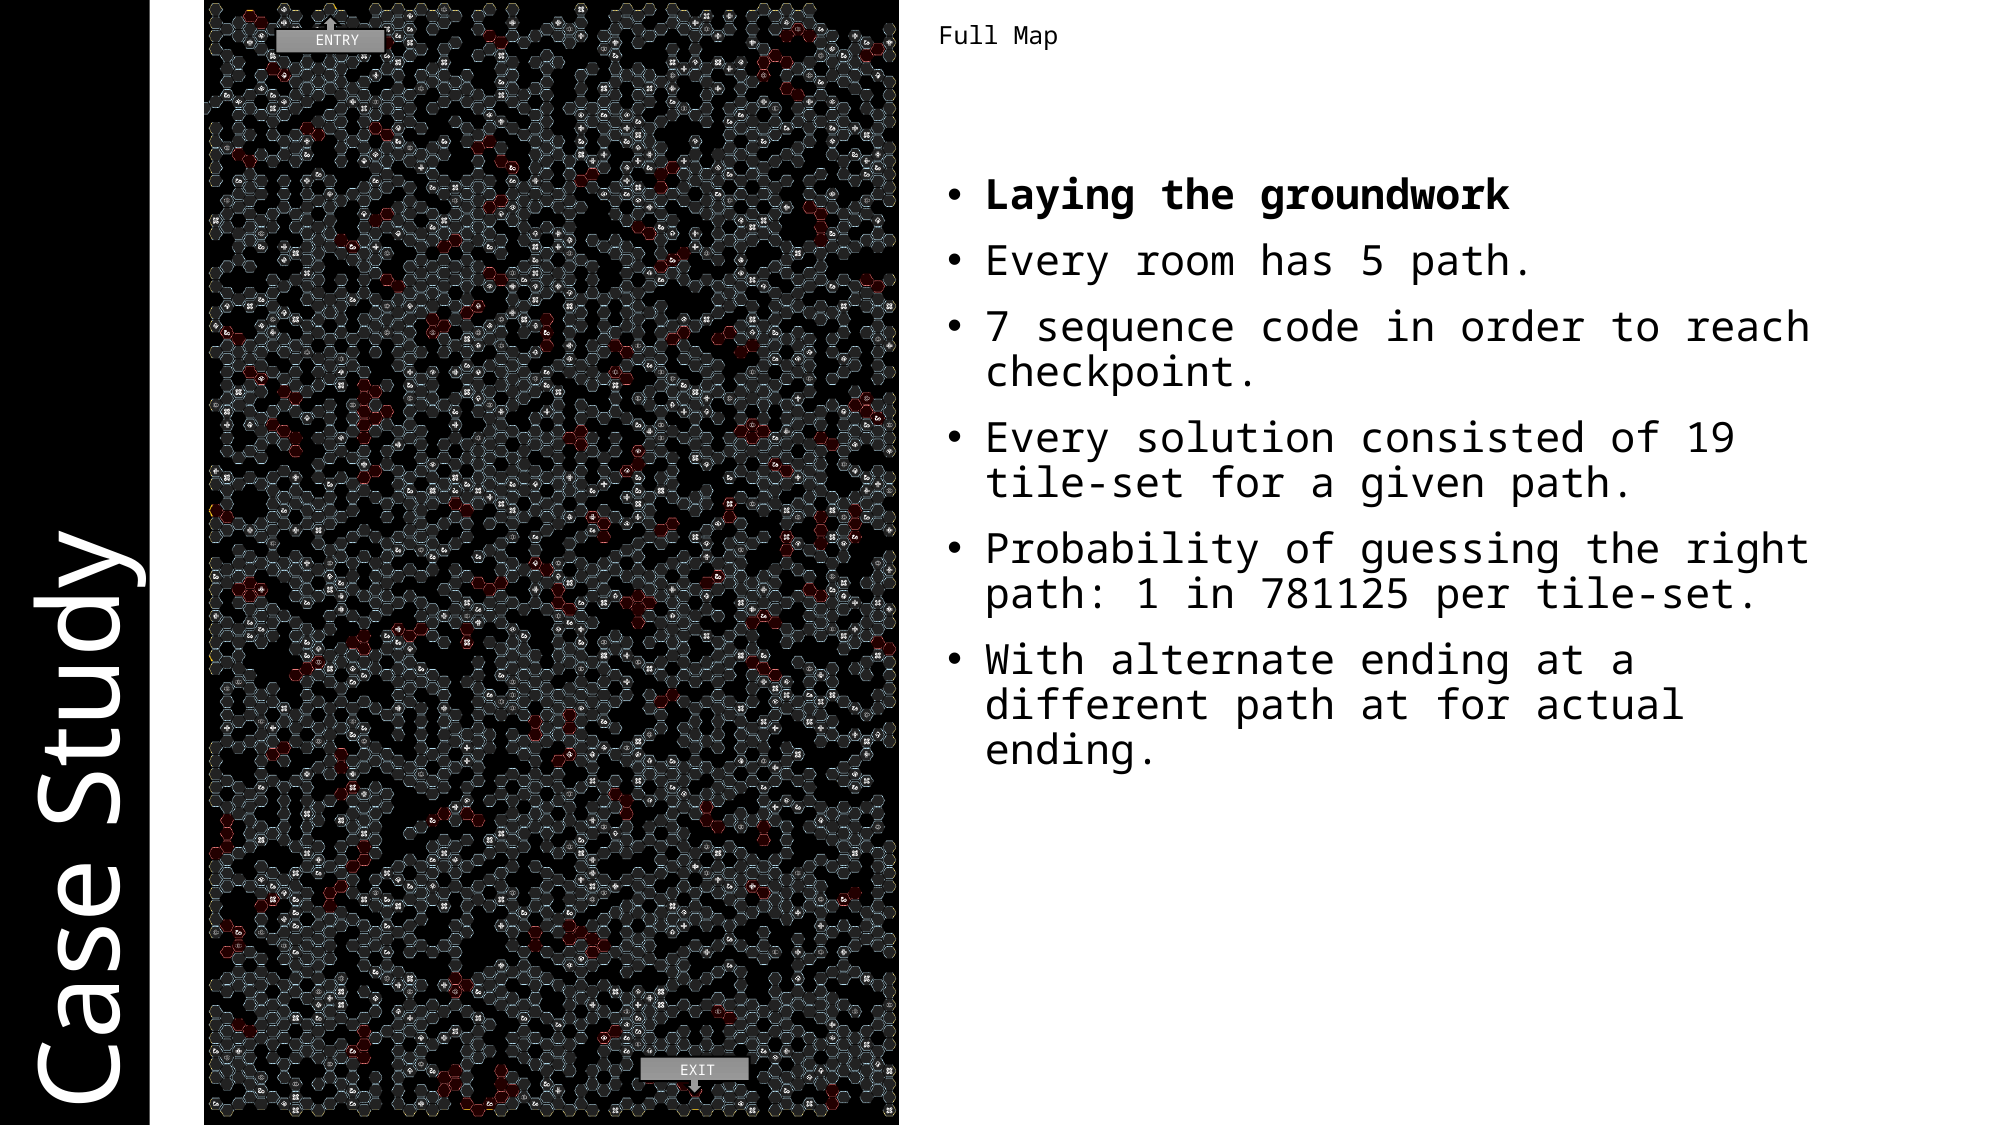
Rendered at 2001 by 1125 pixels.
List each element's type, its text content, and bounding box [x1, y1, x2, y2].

picture [203, 0, 899, 1125]
text_box Case Study [0, 0, 150, 1125]
list Laying the groundwork Every room has 5 path. 7 sequence code in order to reach checkpoint. Every solution consisted of 19 tile-set for a given path. Probability of guessing the right path: 1 in 781125 per tile-set. With alternate ending at a different path at for actual ending. [932, 166, 1863, 1014]
text_box Full Map [923, 12, 1840, 57]
